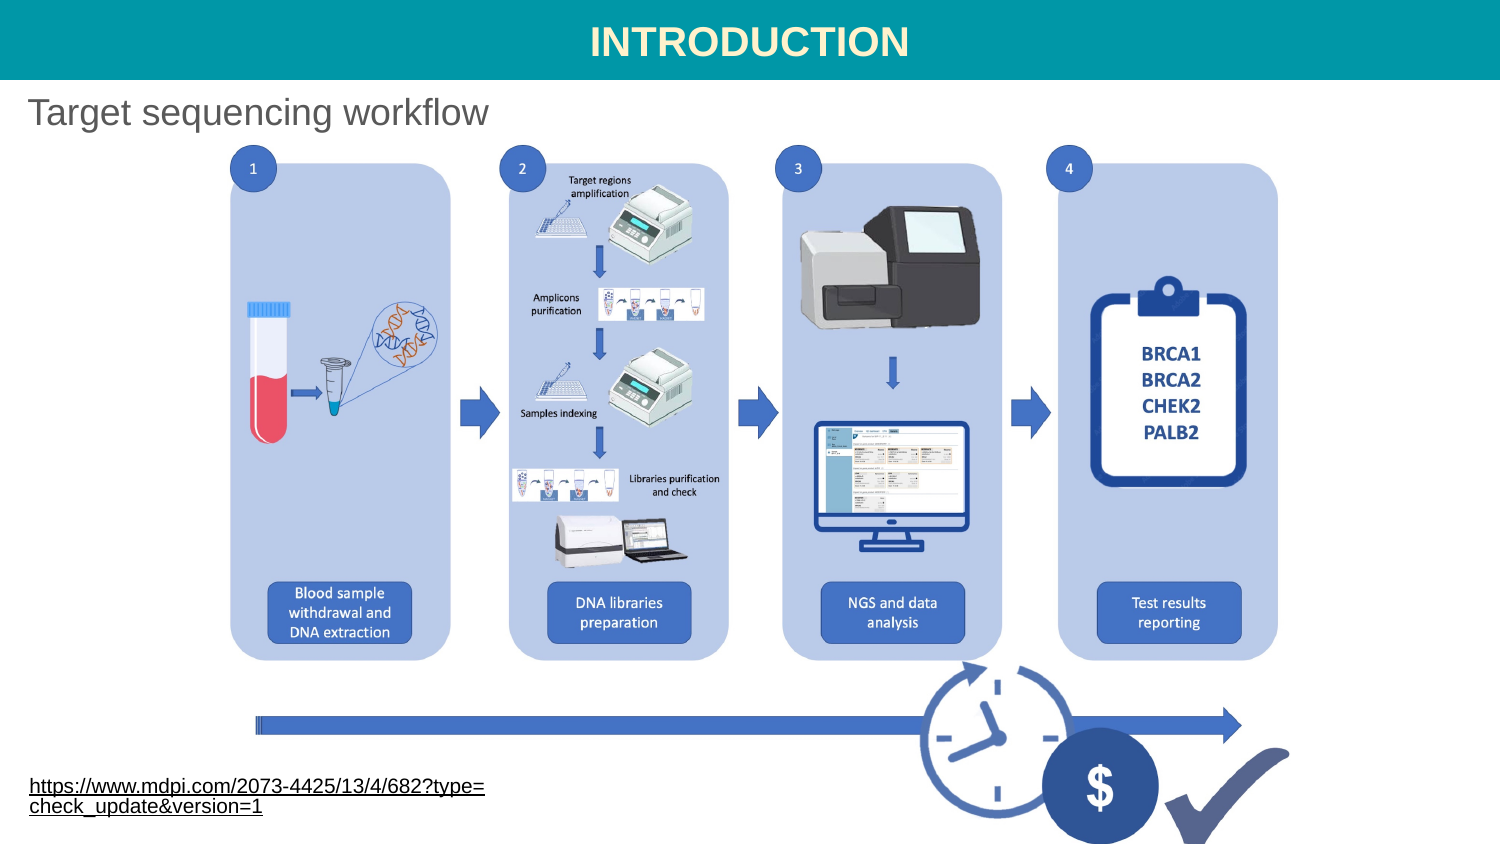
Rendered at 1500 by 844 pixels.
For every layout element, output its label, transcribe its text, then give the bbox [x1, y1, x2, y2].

picture [216, 135, 1302, 844]
text_box Target sequencing workflow [12, 80, 579, 145]
text_box INTRODUCTION [0, 0, 1500, 80]
text_box https://www.mdpi.com/2073-4425/13/4/682?type=check_update&version=1 [14, 757, 211, 838]
